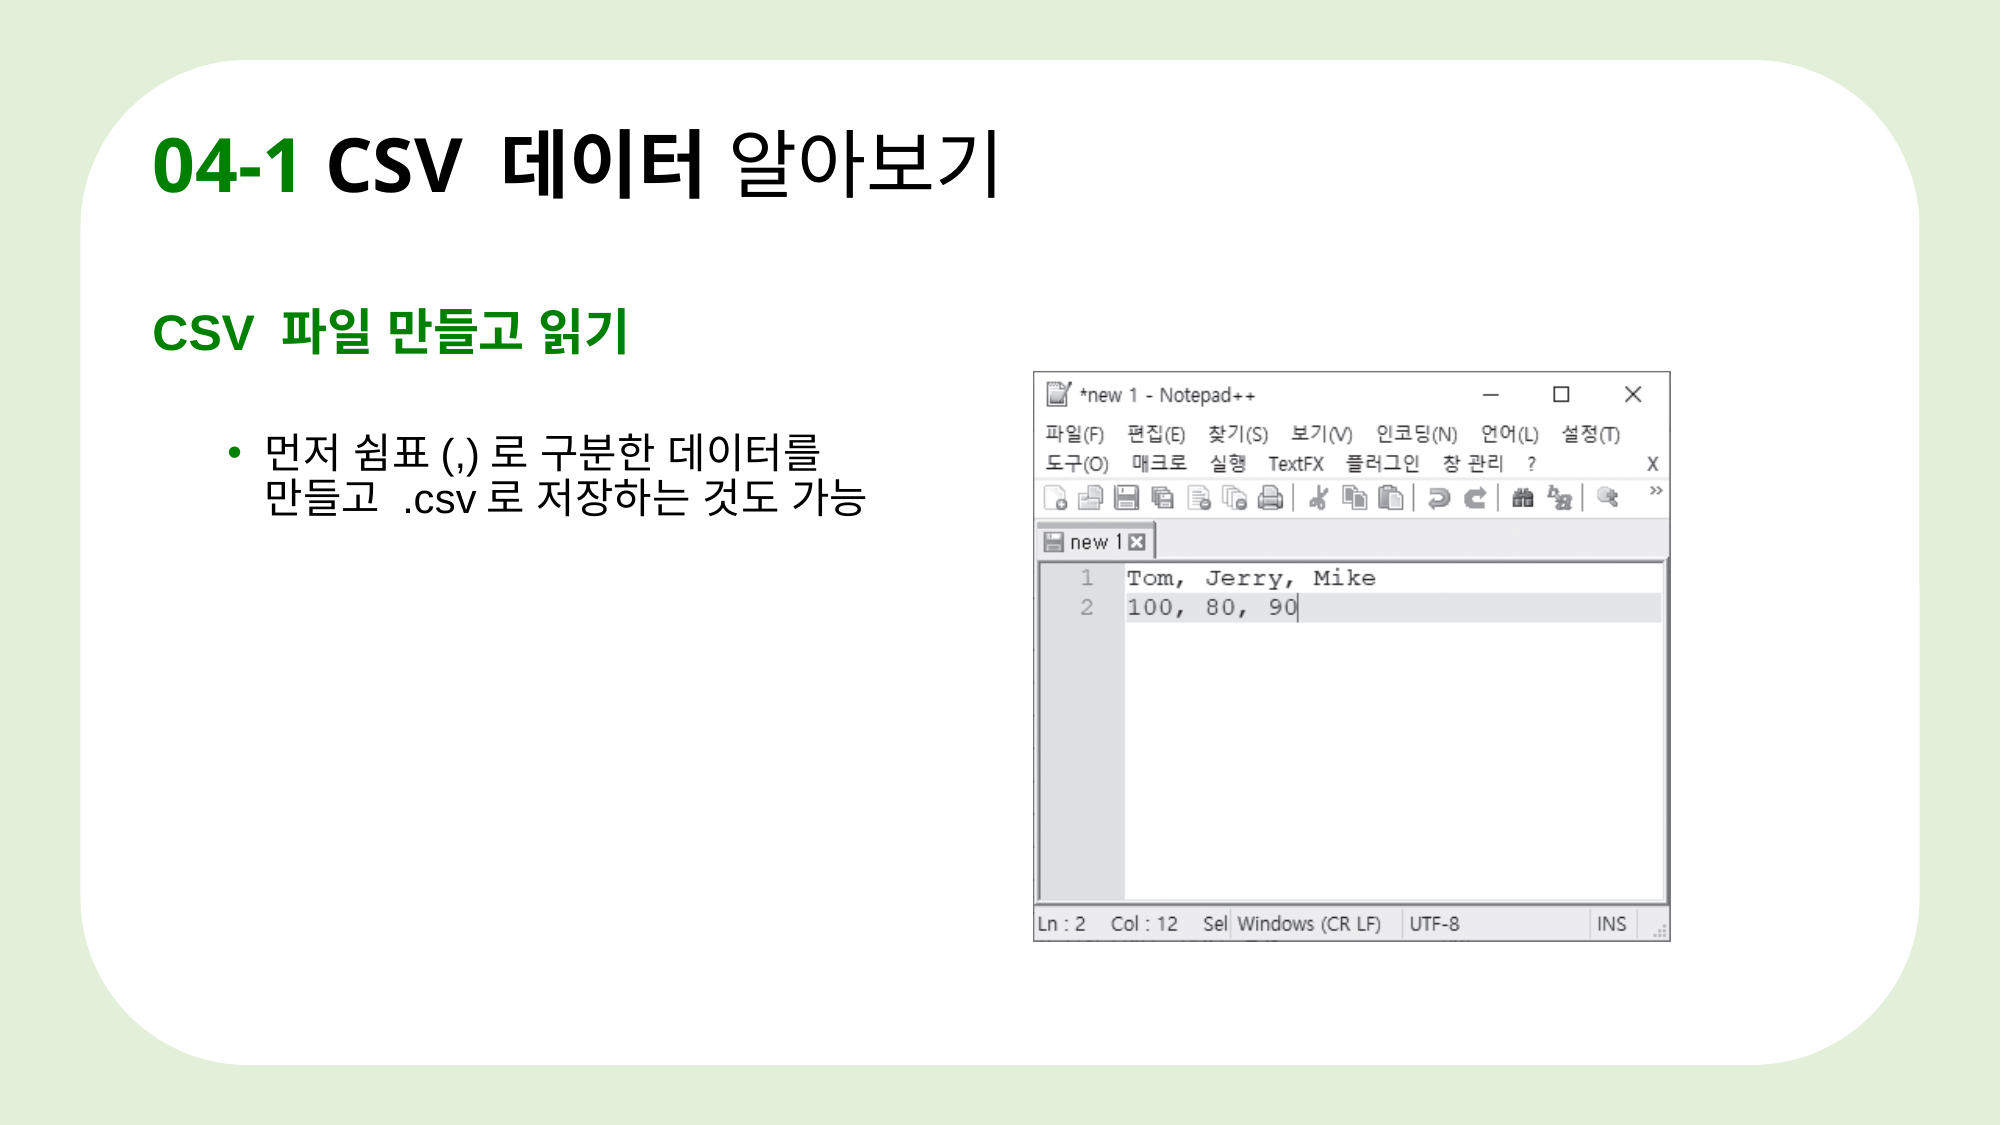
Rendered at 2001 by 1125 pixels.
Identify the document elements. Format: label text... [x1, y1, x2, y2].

title 04-1 CSV 데이터 알아보기 [137, 59, 1863, 278]
picture [1033, 371, 1671, 942]
list CSV 파일 만들고 읽기 먼저 쉼표(,)로 구분한 데이터를 만들고 .csv로 저장하는 것도 가능 [137, 299, 1863, 1014]
